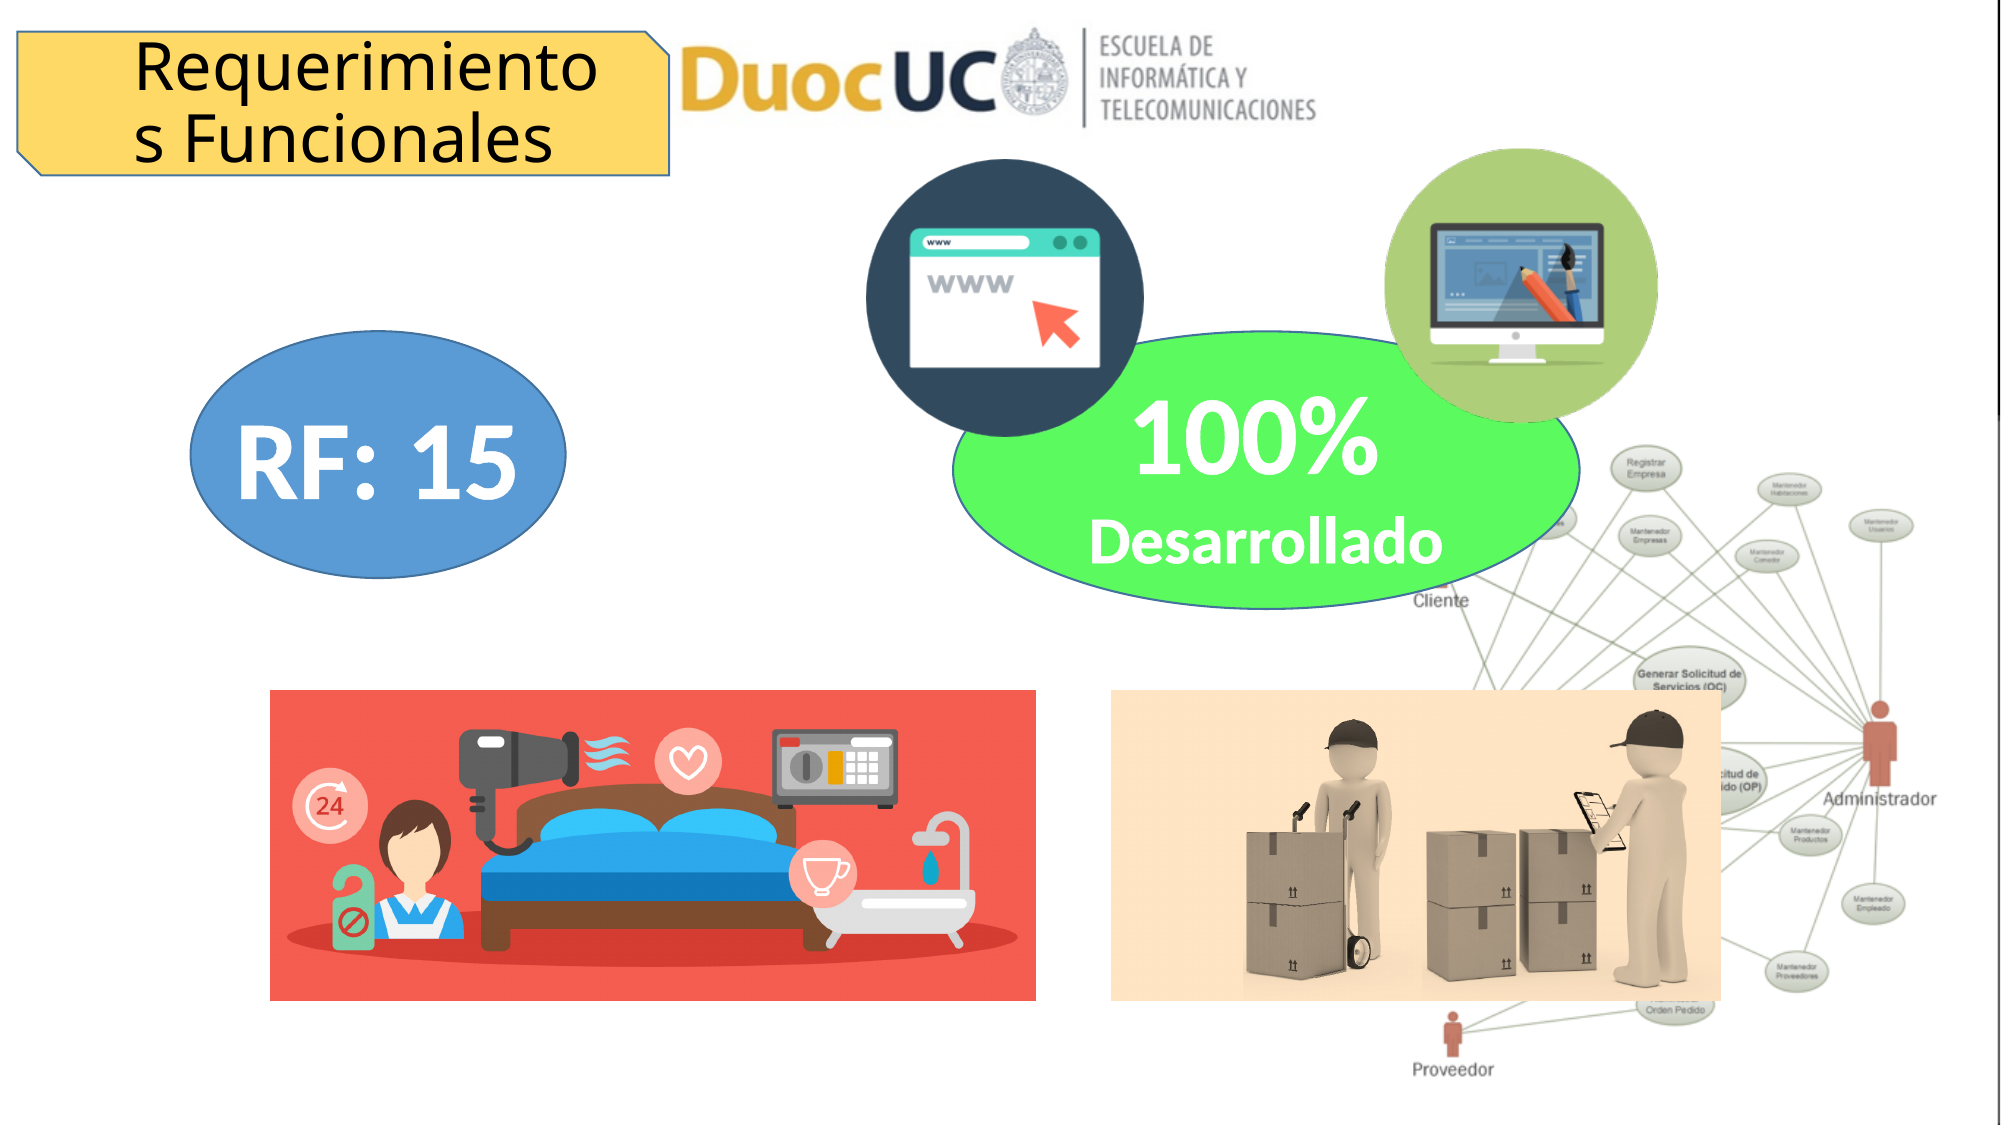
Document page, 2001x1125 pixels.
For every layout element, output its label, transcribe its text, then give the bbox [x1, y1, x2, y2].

picture [0, 0, 2001, 1125]
text_box Requerimientos Funcionales [118, 19, 639, 190]
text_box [190, 331, 566, 579]
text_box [866, 146, 1660, 437]
text_box [639, 30, 671, 177]
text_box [1111, 690, 1721, 1001]
text_box [16, 30, 118, 177]
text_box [952, 437, 1580, 609]
